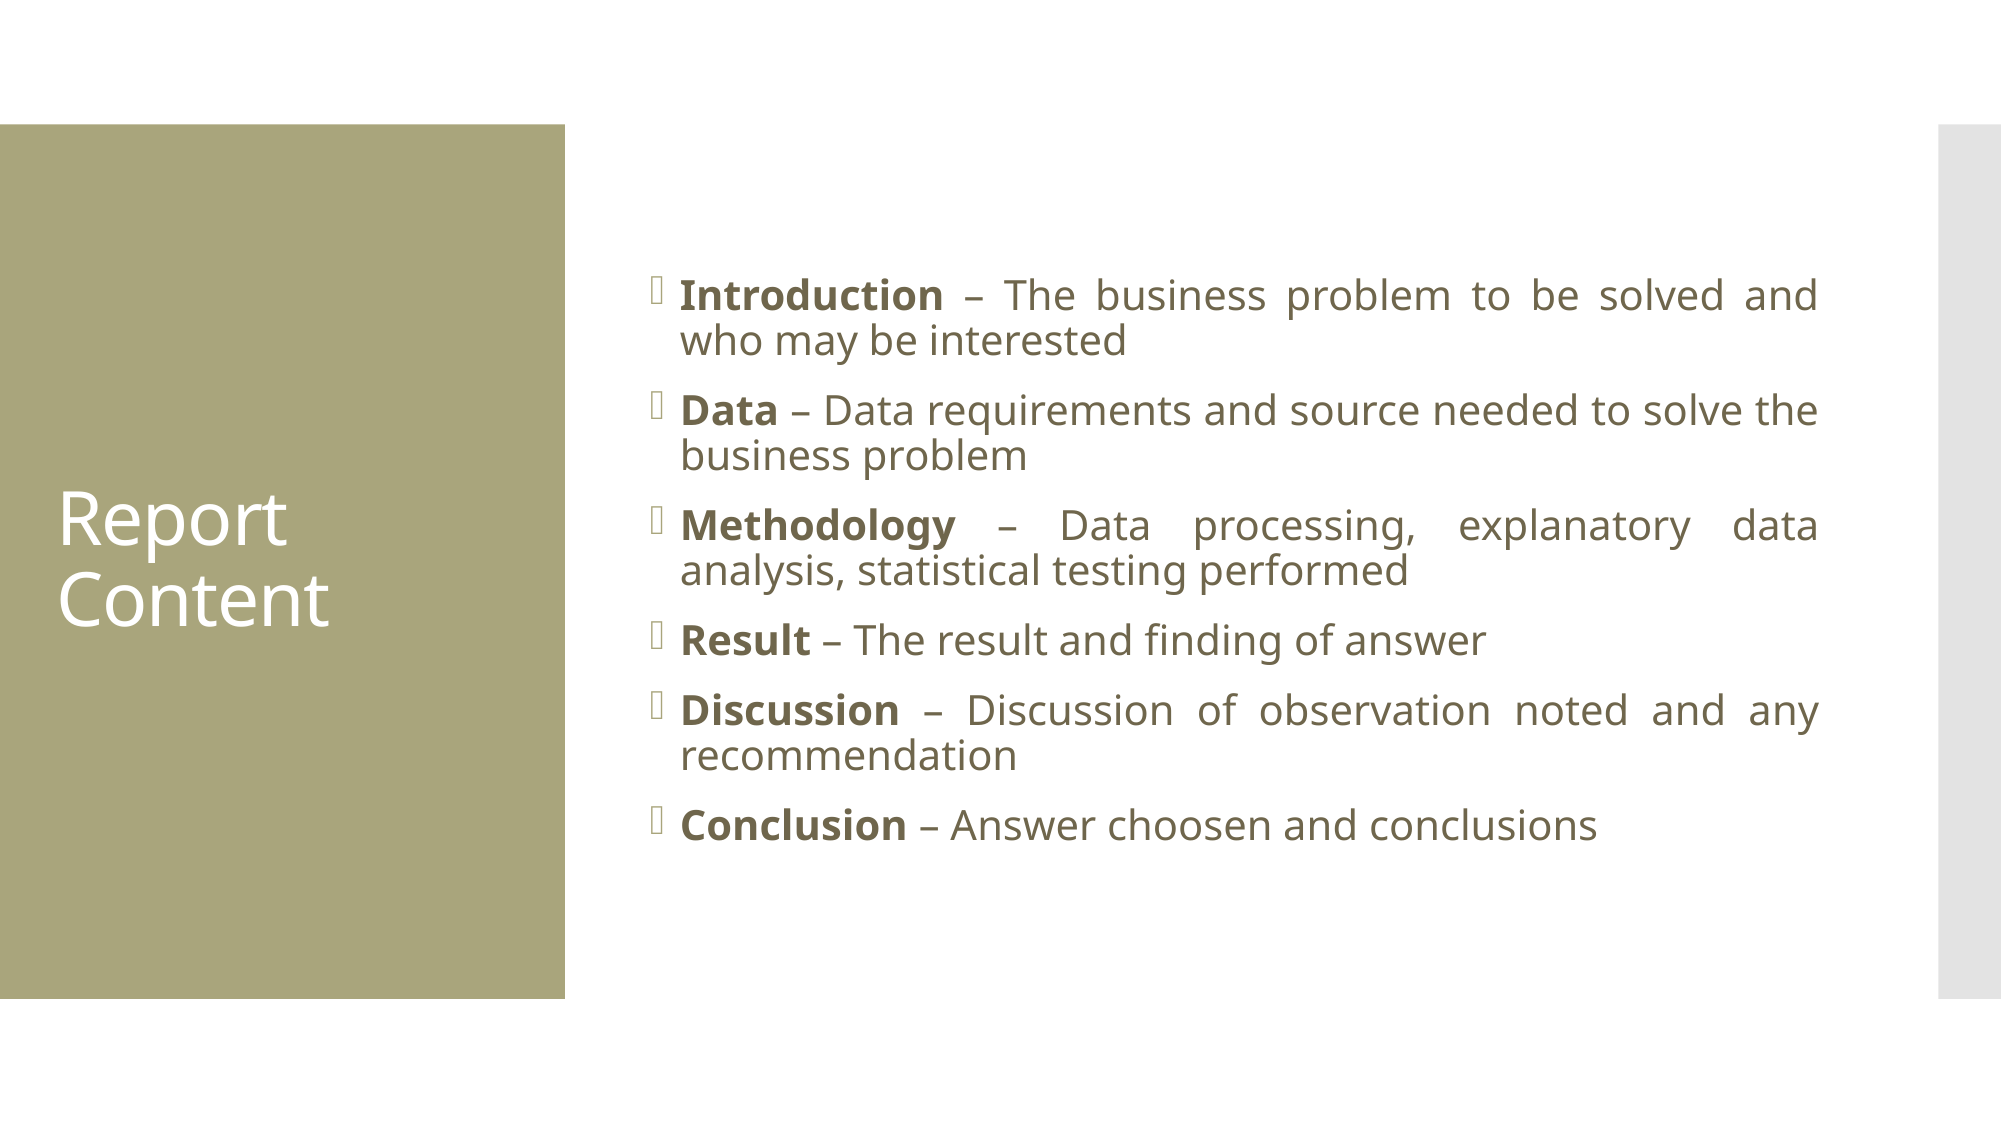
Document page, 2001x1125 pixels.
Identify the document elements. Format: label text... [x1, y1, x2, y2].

list Introduction – The business problem to be solved and who may be interested Data – Data requirements and source needed to solve the business problem Methodology – Data processing, explanatory data analysis, statistical testing performed Result – The result and finding of answer Discussion – Discussion of observation noted and any recommendation Conclusion – Answer choosen and conclusions [634, 141, 1835, 982]
title Report Content [41, 184, 525, 940]
